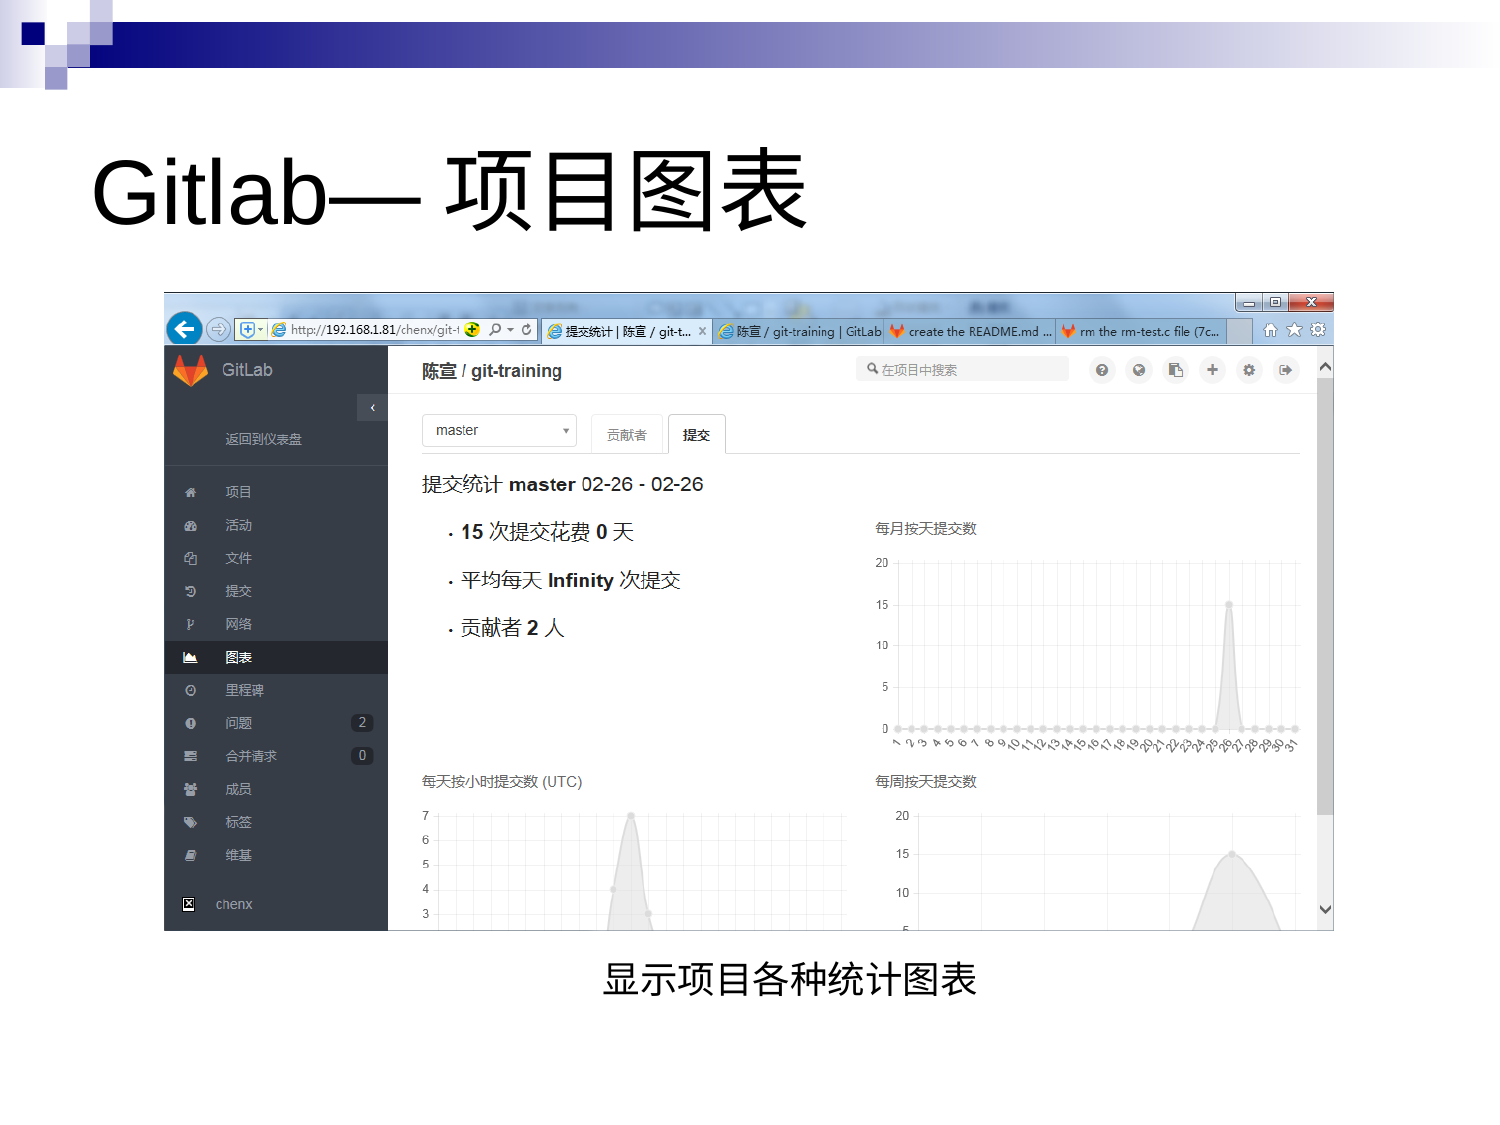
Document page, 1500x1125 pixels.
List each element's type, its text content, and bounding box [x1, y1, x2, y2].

text_box 显示项目各种统计图表 [587, 949, 993, 1009]
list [163, 292, 1334, 931]
title Gitlab—项目图表 [74, 74, 1426, 301]
